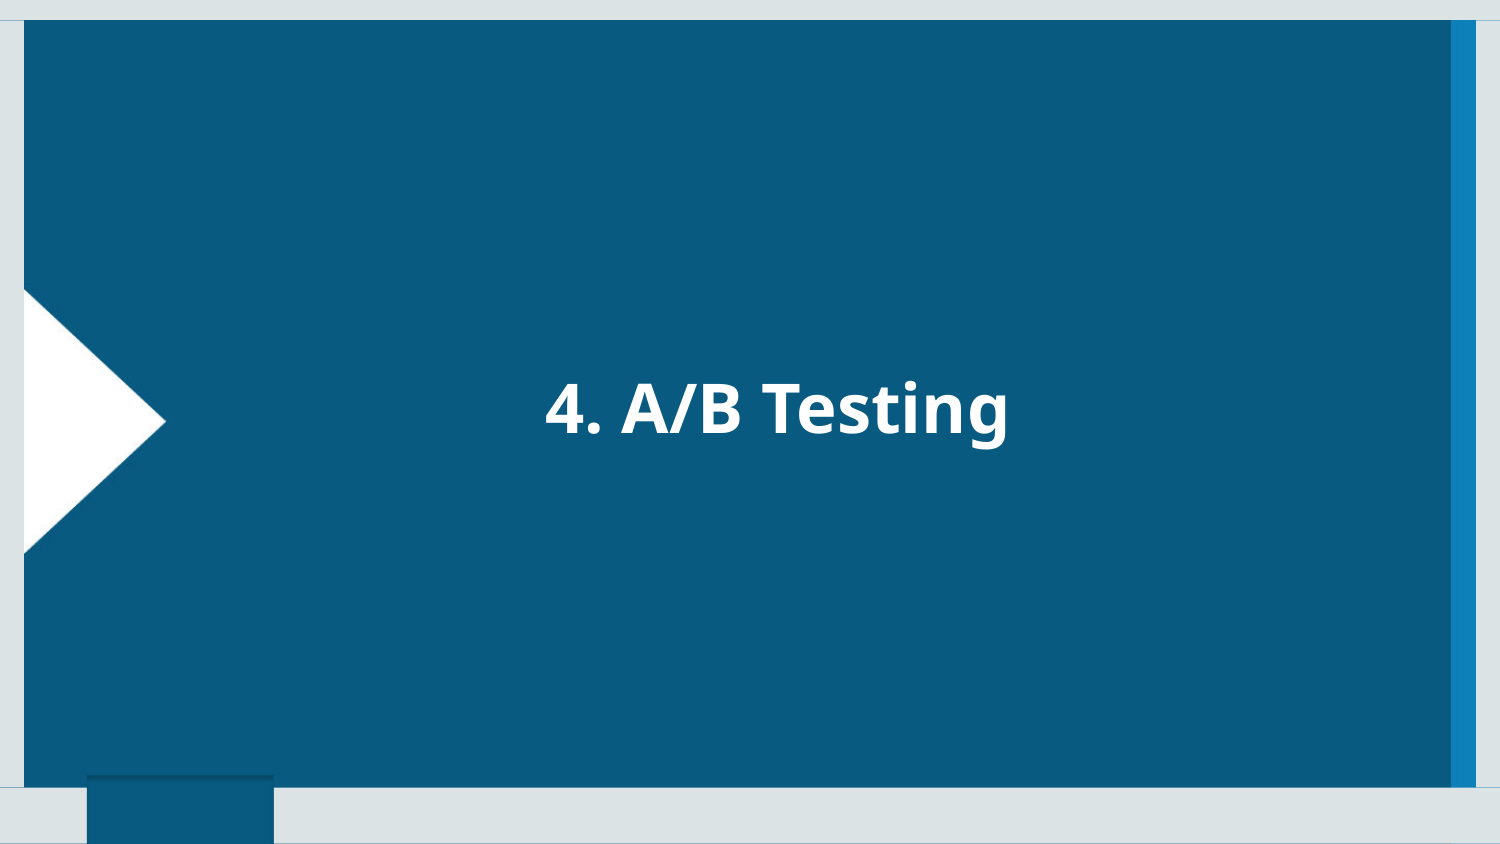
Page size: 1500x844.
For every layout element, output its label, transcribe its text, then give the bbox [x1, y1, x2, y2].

text_box [0, 787, 86, 844]
text_box [0, 21, 24, 787]
text_box [86, 775, 274, 844]
text_box 4. A/B Testing [168, 364, 1388, 448]
text_box [0, 0, 1500, 21]
text_box [274, 787, 1500, 844]
text_box [24, 21, 1476, 787]
text_box [1476, 21, 1500, 787]
